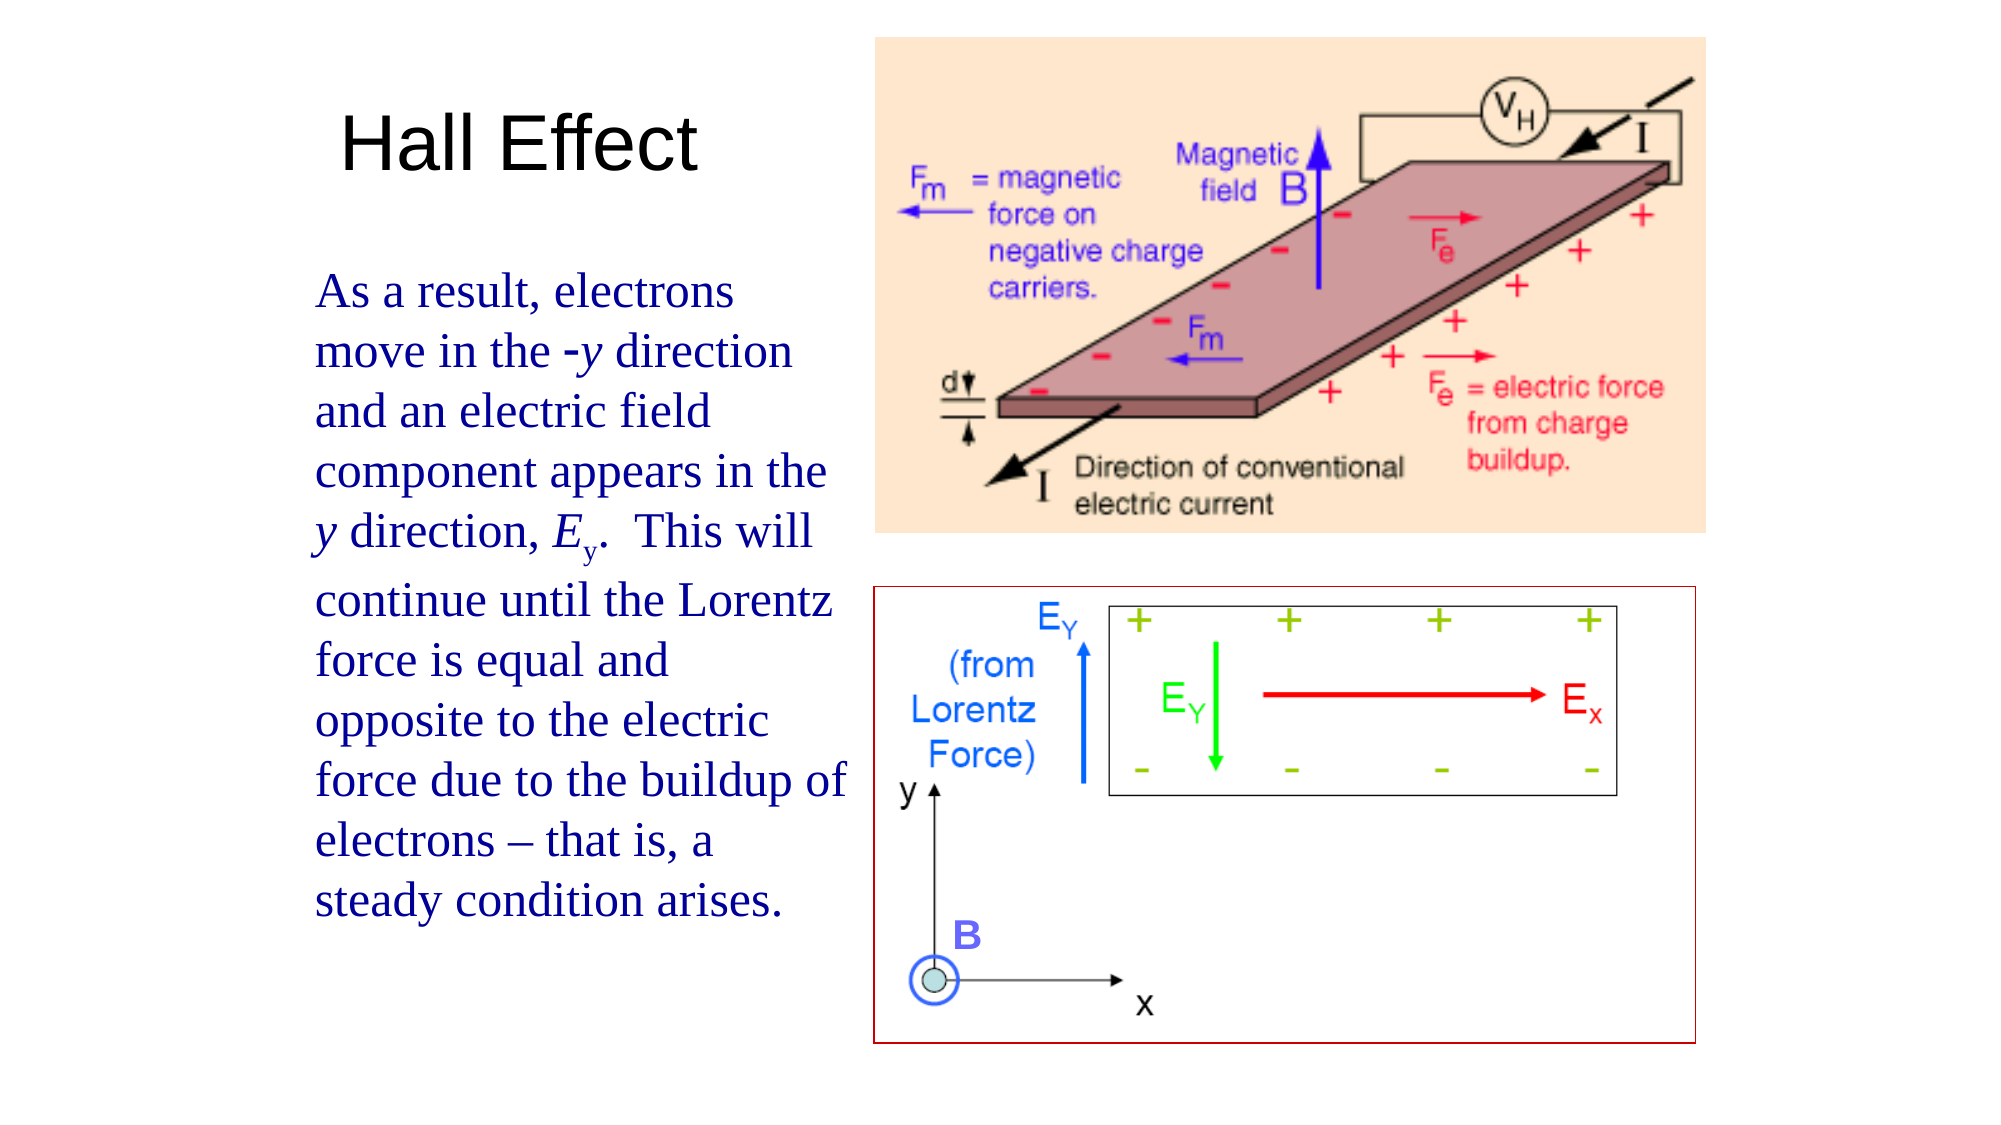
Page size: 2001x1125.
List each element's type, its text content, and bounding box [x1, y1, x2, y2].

picture [874, 37, 1706, 533]
text_box As a result, electrons move in the y direction and an electric field component appears in the y direction, Ey. This will continue until the Lorentz force is equal and opposite to the electric force due to the buildup of electrons – that is, a steady condition arises. [300, 250, 863, 994]
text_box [874, 587, 1695, 1043]
text_box Hall Effect [324, 45, 874, 233]
